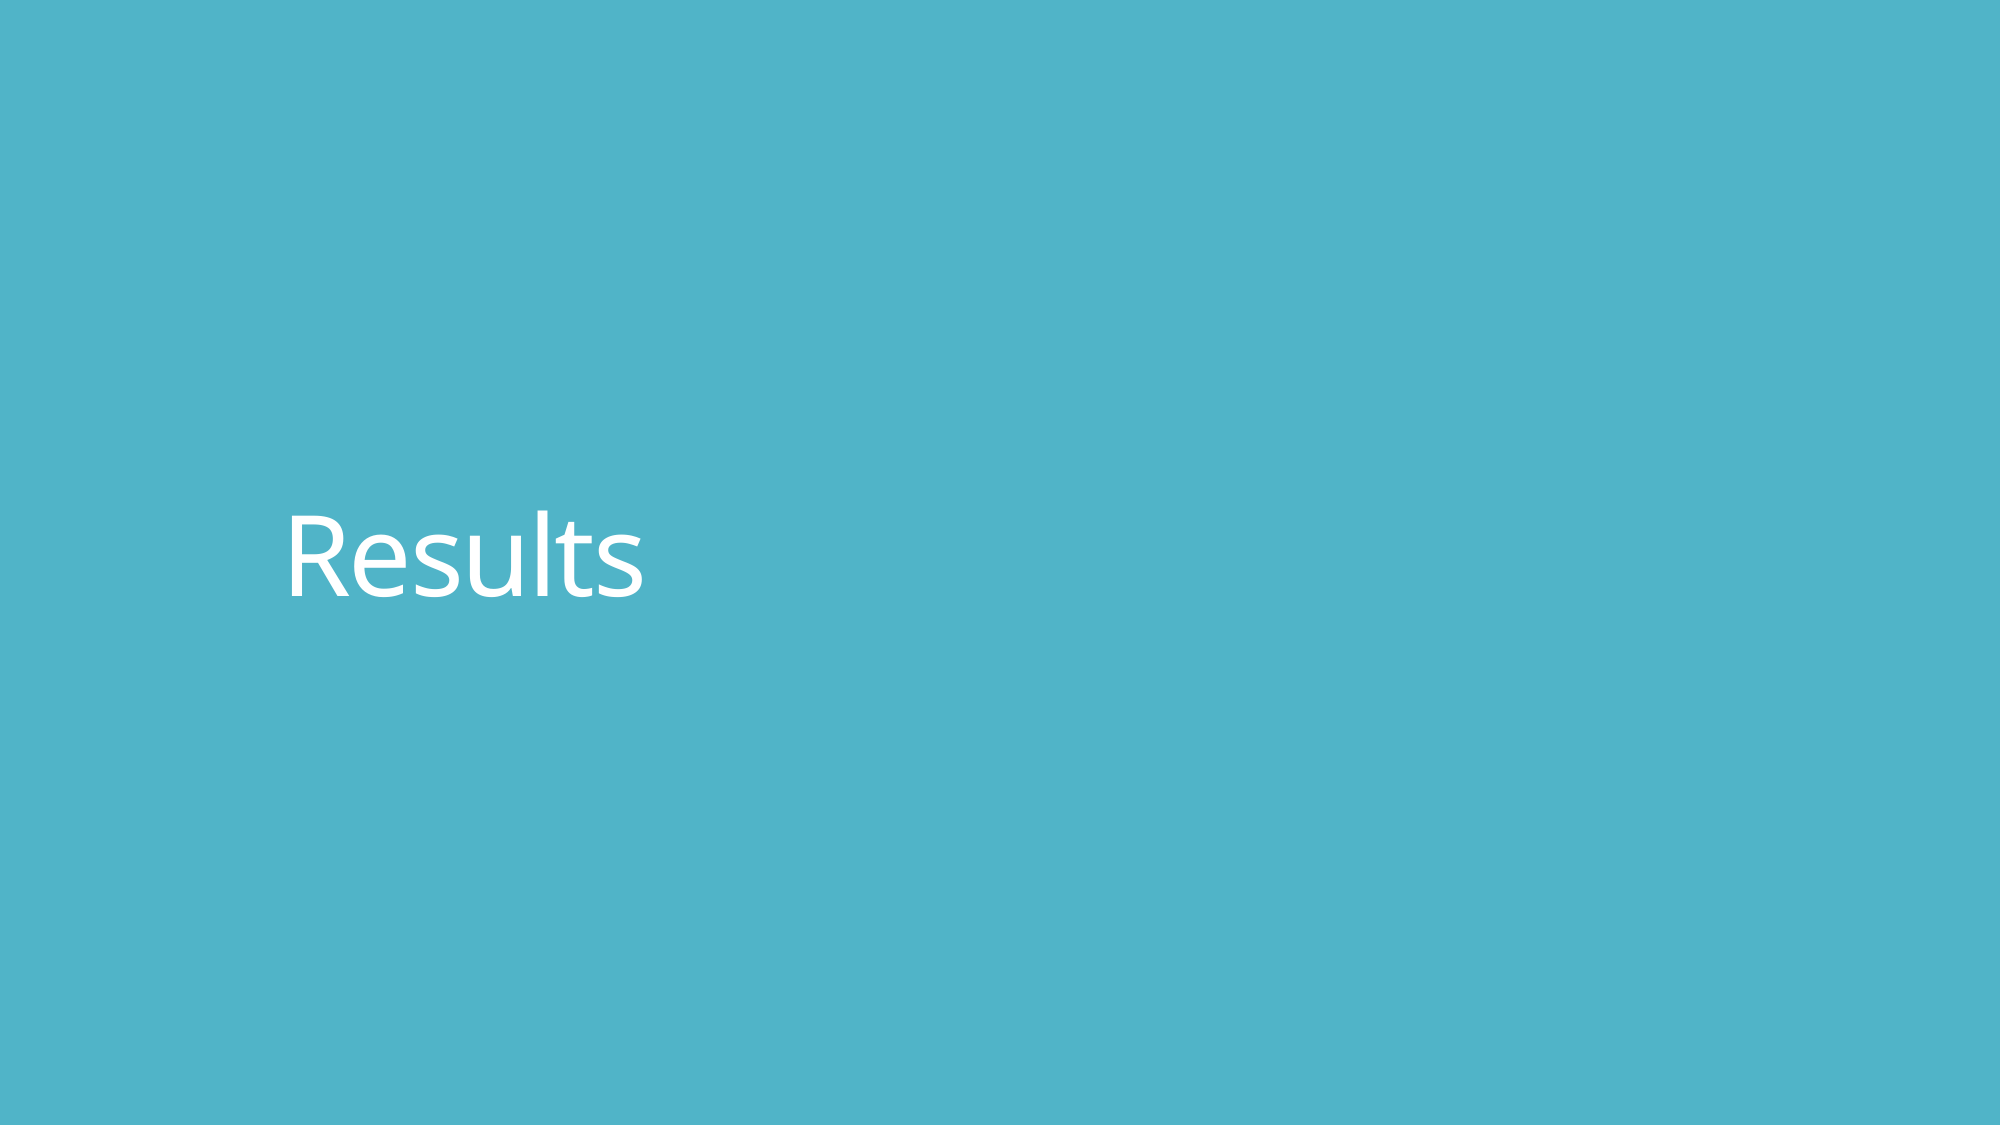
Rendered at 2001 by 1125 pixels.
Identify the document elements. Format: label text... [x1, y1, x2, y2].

title Results [266, 426, 1584, 699]
